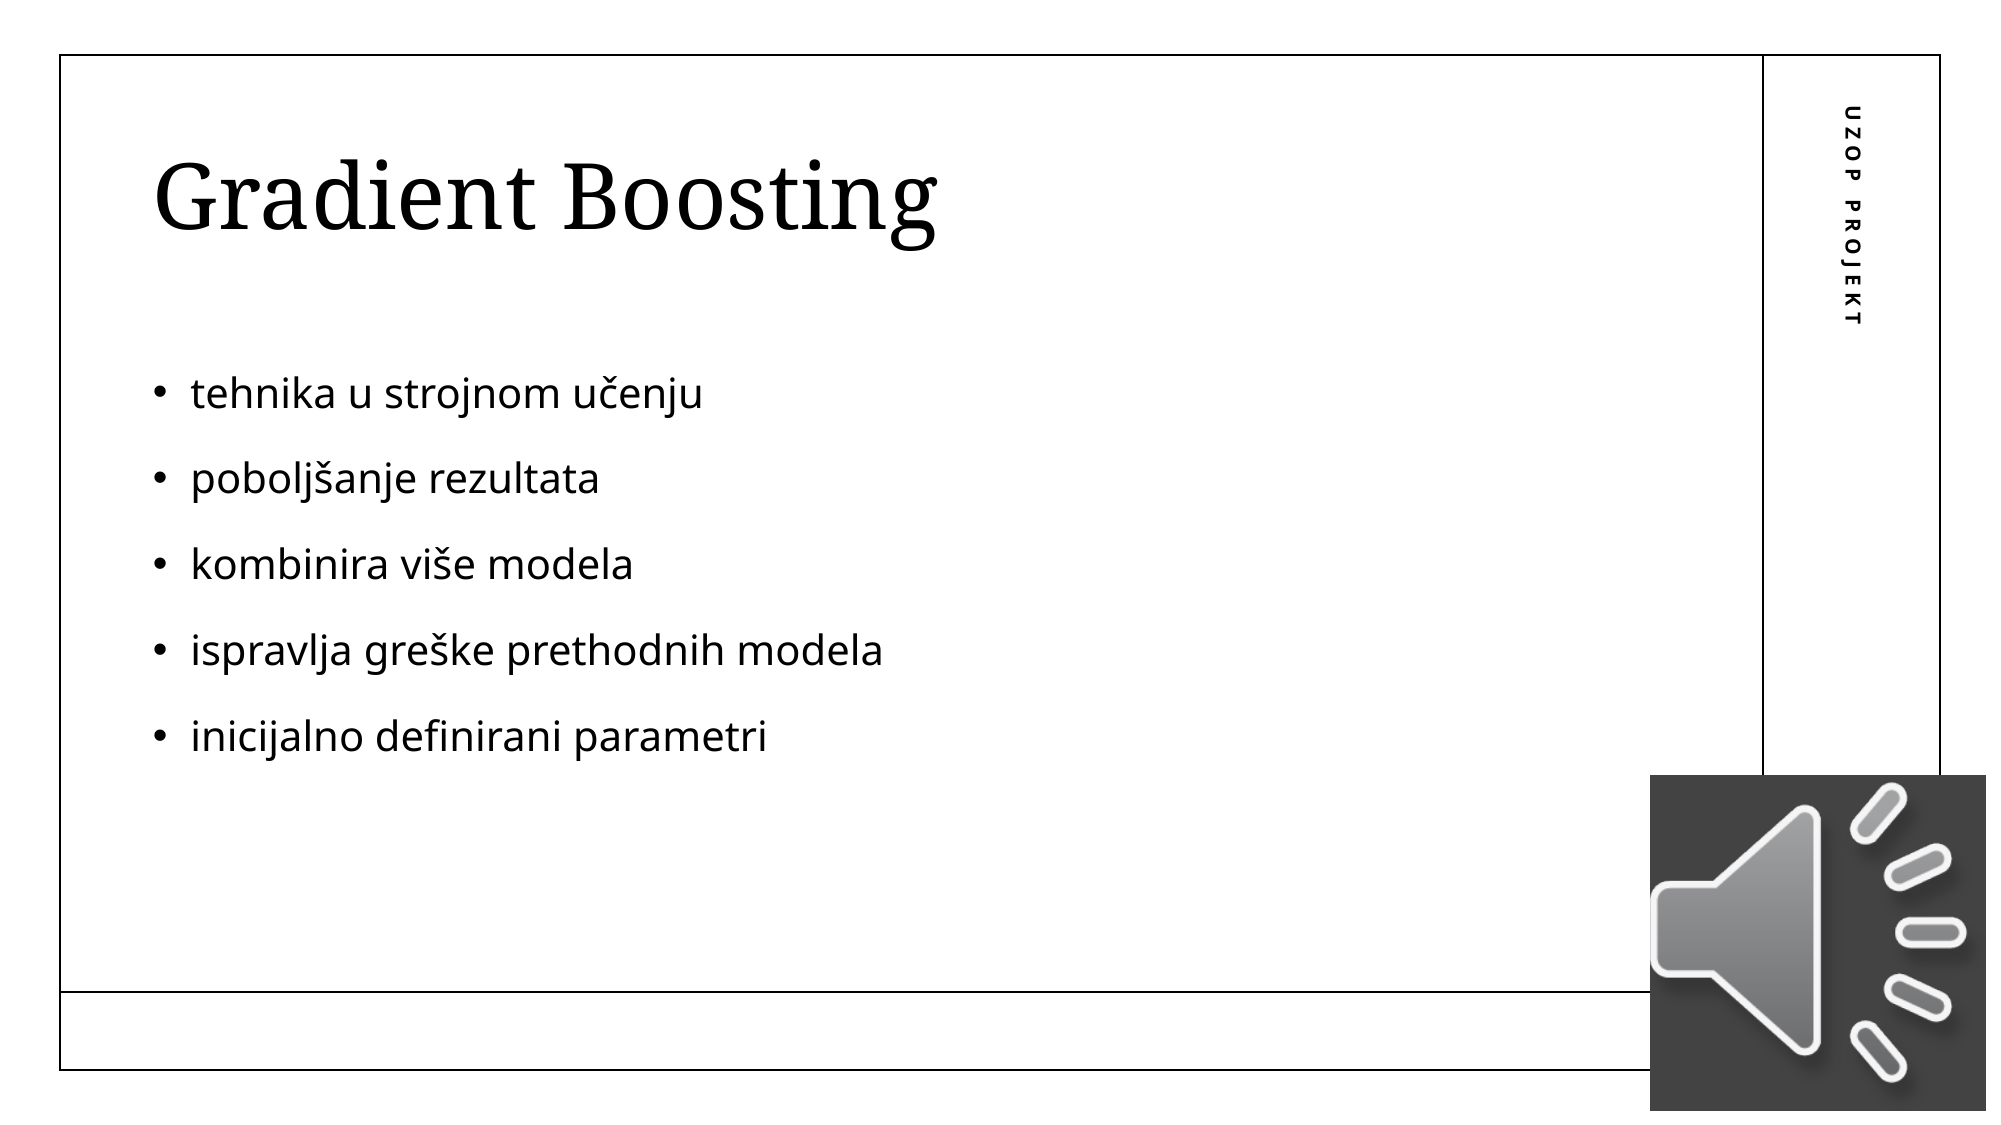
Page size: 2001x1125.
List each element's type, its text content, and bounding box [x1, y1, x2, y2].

footer UZOP projekt [1822, 90, 1883, 766]
list tehnika u strojnom učenju poboljšanje rezultata kombinira više modela ispravlja greške prethodnih modela inicijalno definirani parametri [138, 343, 1695, 959]
picture [1648, 773, 1987, 1112]
title Gradient Boosting [138, 90, 1695, 309]
